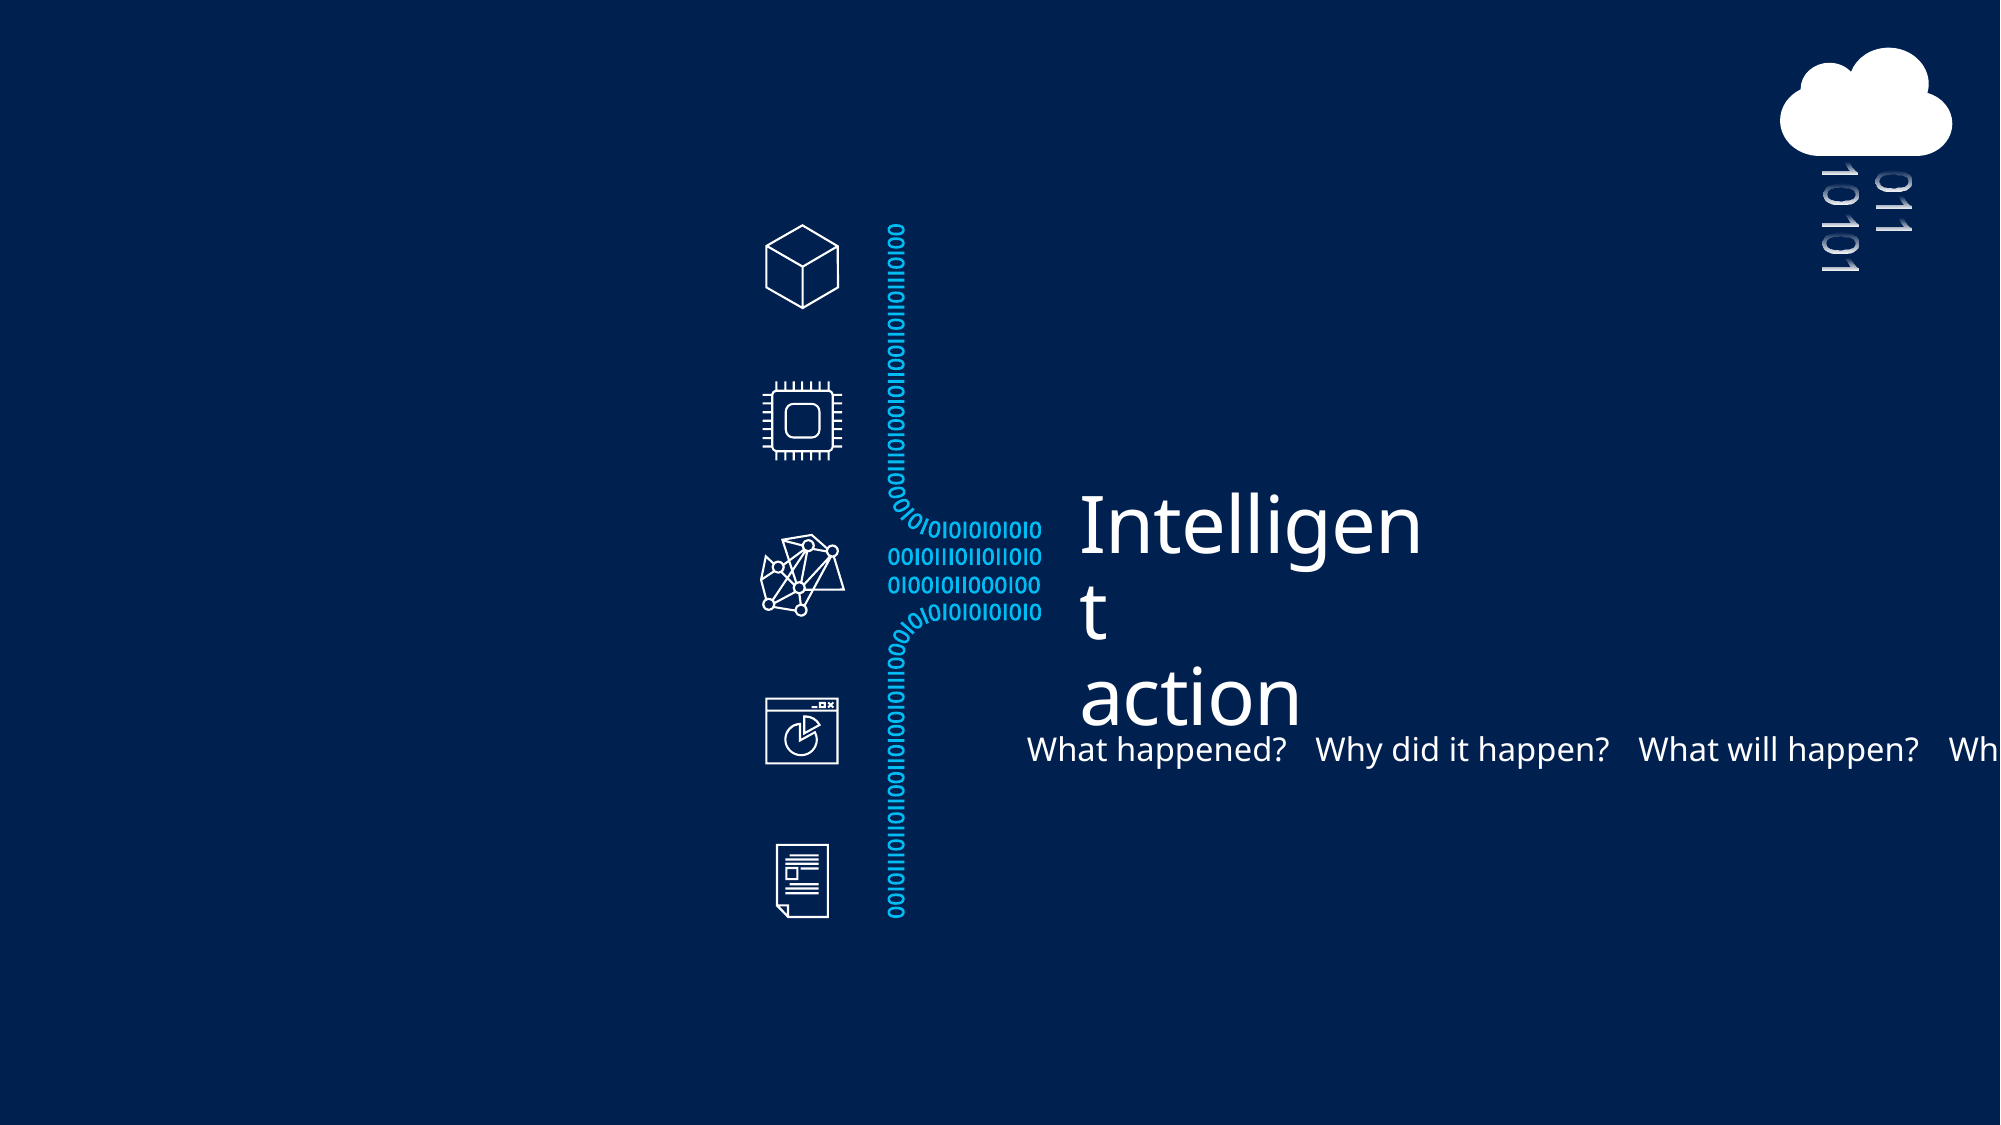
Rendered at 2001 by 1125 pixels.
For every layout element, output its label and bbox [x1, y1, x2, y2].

text_box [762, 381, 843, 461]
text_box [775, 843, 829, 919]
text_box [1779, 47, 1953, 271]
text_box [759, 533, 846, 617]
text_box [765, 224, 840, 310]
text_box [765, 697, 839, 765]
text_box [887, 223, 2000, 919]
